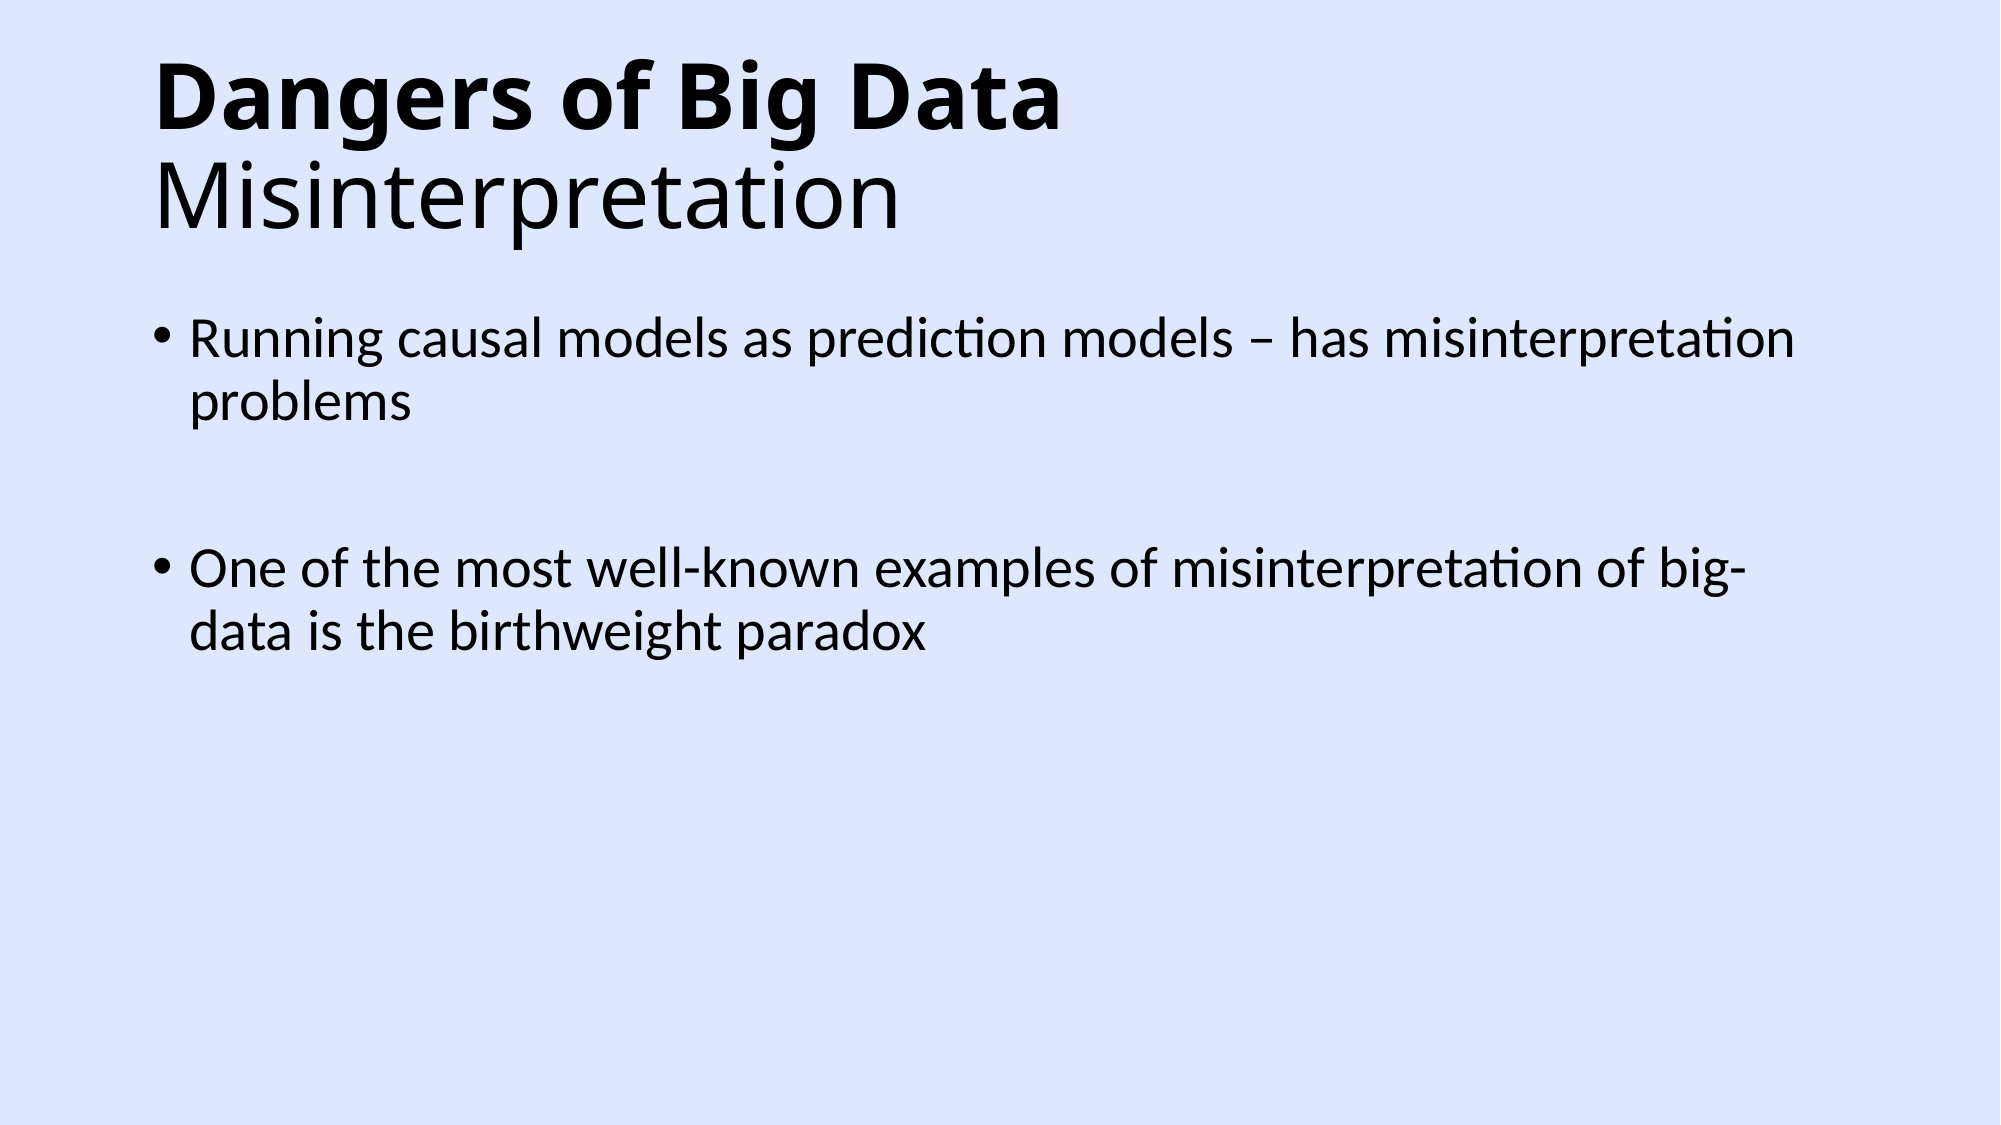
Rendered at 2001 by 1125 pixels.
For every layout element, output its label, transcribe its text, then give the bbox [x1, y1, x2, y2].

text_box Dangers of Big Data Misinterpretation [137, 40, 1863, 259]
text_box Running causal models as prediction models – has misinterpretation problems One of the most well-known examples of misinterpretation of big-data is the birthweight paradox [137, 299, 1863, 1014]
